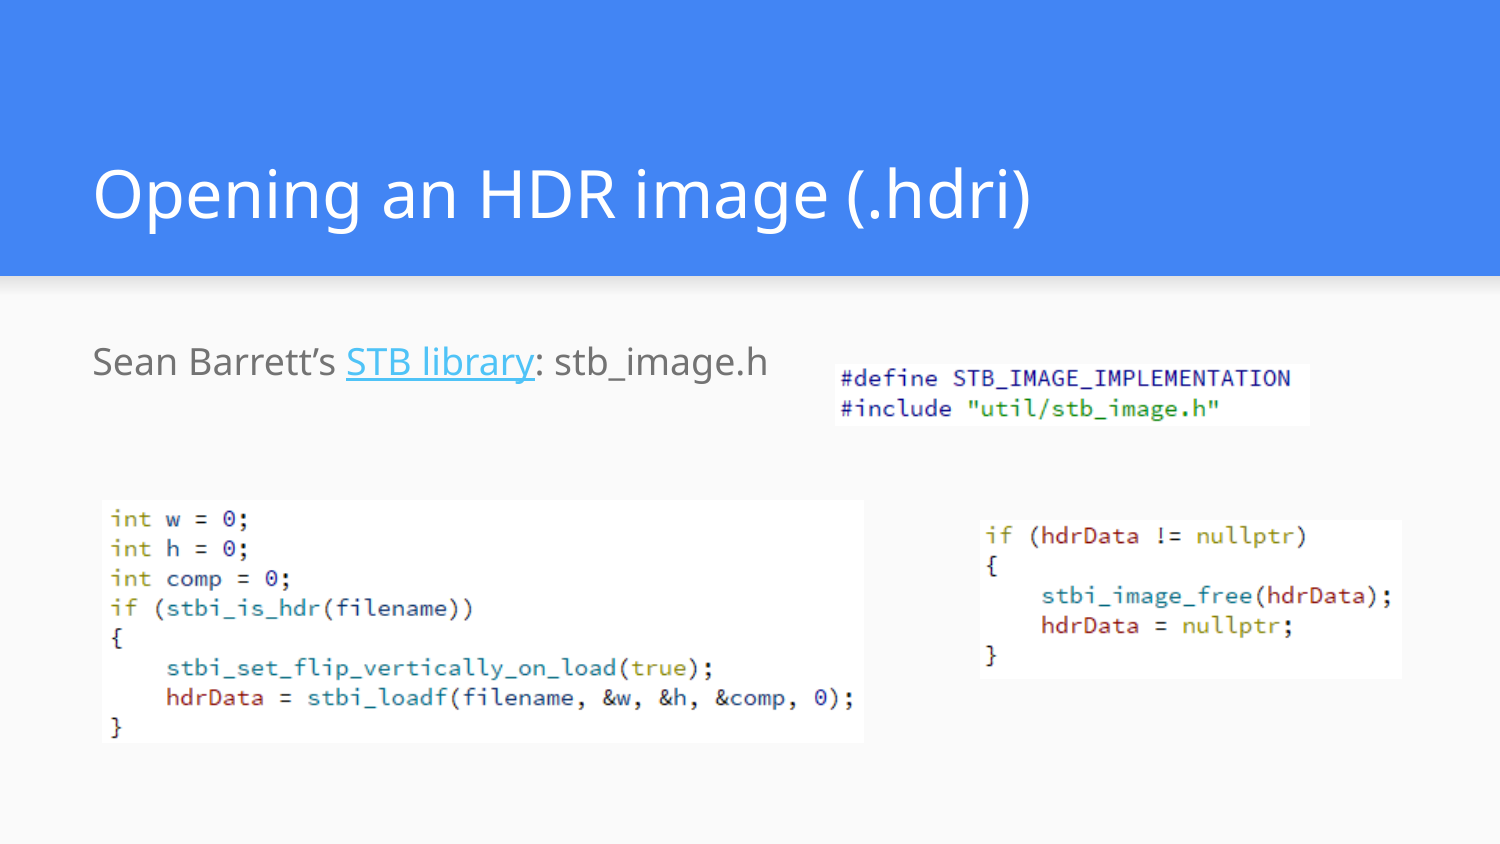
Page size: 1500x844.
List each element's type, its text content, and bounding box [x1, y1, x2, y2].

picture [835, 364, 1310, 426]
picture [980, 520, 1402, 679]
picture [102, 500, 864, 743]
list Sean Barrett’s STB library: stb_image.h [77, 314, 1427, 760]
title Opening an HDR image (.hdri) [77, 121, 1427, 248]
